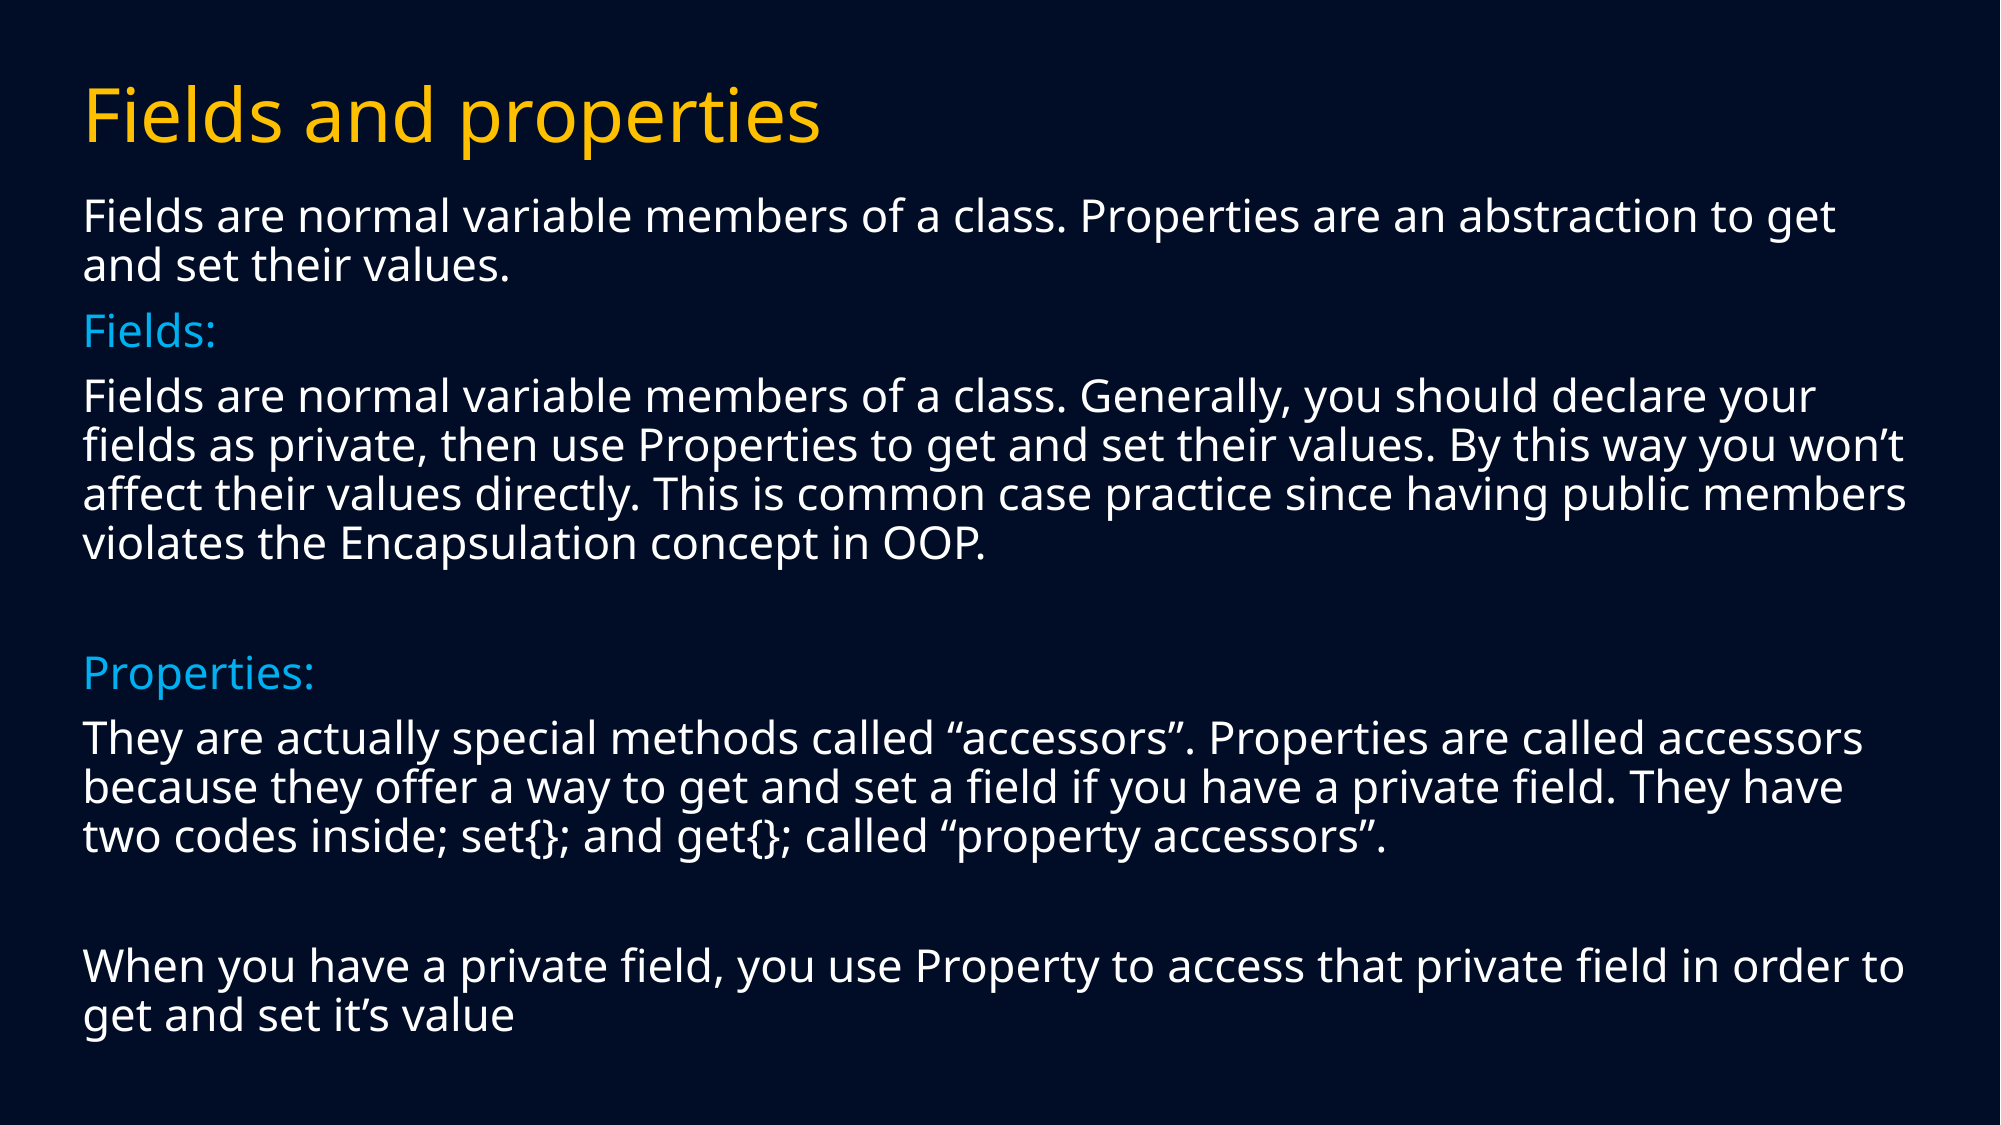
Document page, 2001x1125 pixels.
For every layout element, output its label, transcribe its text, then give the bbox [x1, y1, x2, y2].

title Fields and properties [67, 9, 1926, 228]
list Fields are normal variable members of a class. Properties are an abstraction to get and set their values. Fields: Fields are normal variable members of a class. Generally, you should declare your fields as private, then use Properties to get and set their values. By this way you won’t affect their values directly. This is common case practice since having public members violates the Encapsulation concept in OOP. Properties: They are actually special methods called “accessors”. Properties are called accessors because they offer a way to get and set a field if you have a private field. They have two codes inside; set{}; and get{}; called “property accessors”. When you have a private field, you use Property to access that private field in order to get and set it’s value [67, 228, 1926, 1050]
